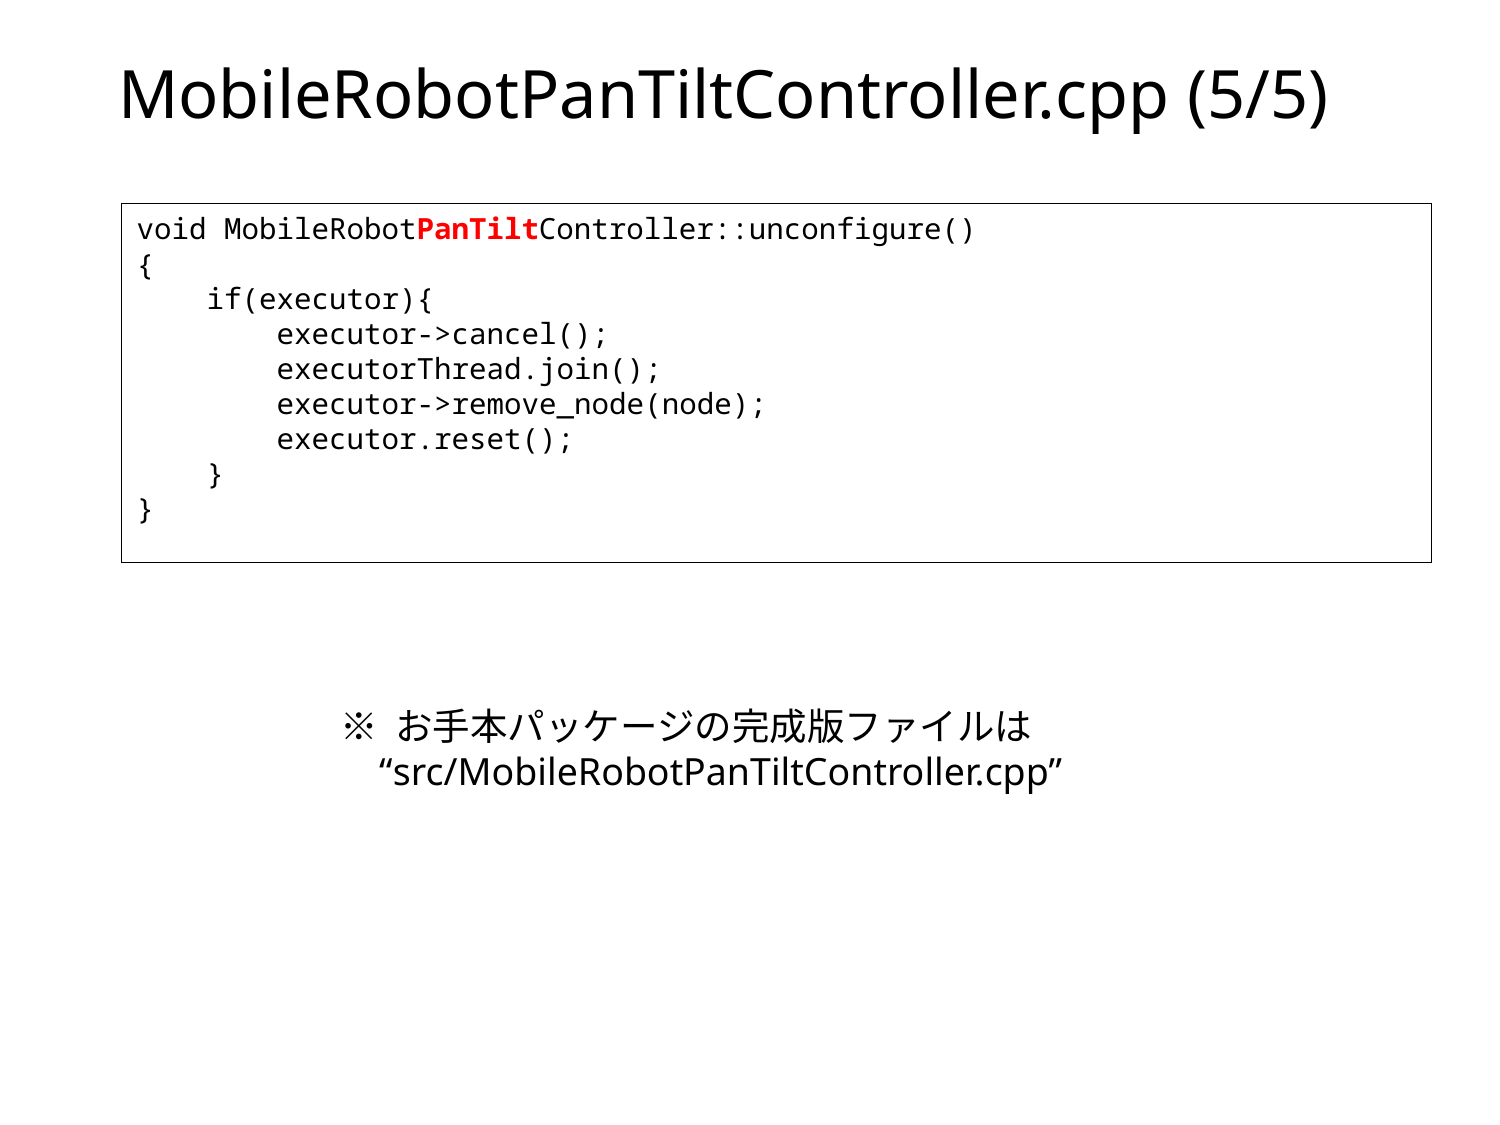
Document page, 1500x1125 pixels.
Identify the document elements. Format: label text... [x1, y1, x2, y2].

title MobileRobotPanTiltController.cpp (5/5) [103, 37, 1397, 158]
text_box ※ お手本パッケージの完成版ファイルは “src/MobileRobotPanTiltController.cpp” [325, 695, 1078, 800]
text_box void MobileRobotPanTiltController::unconfigure() { if(executor){ executor->cancel(); executorThread.join(); executor->remove_node(node); executor.reset(); } } [121, 203, 1432, 563]
